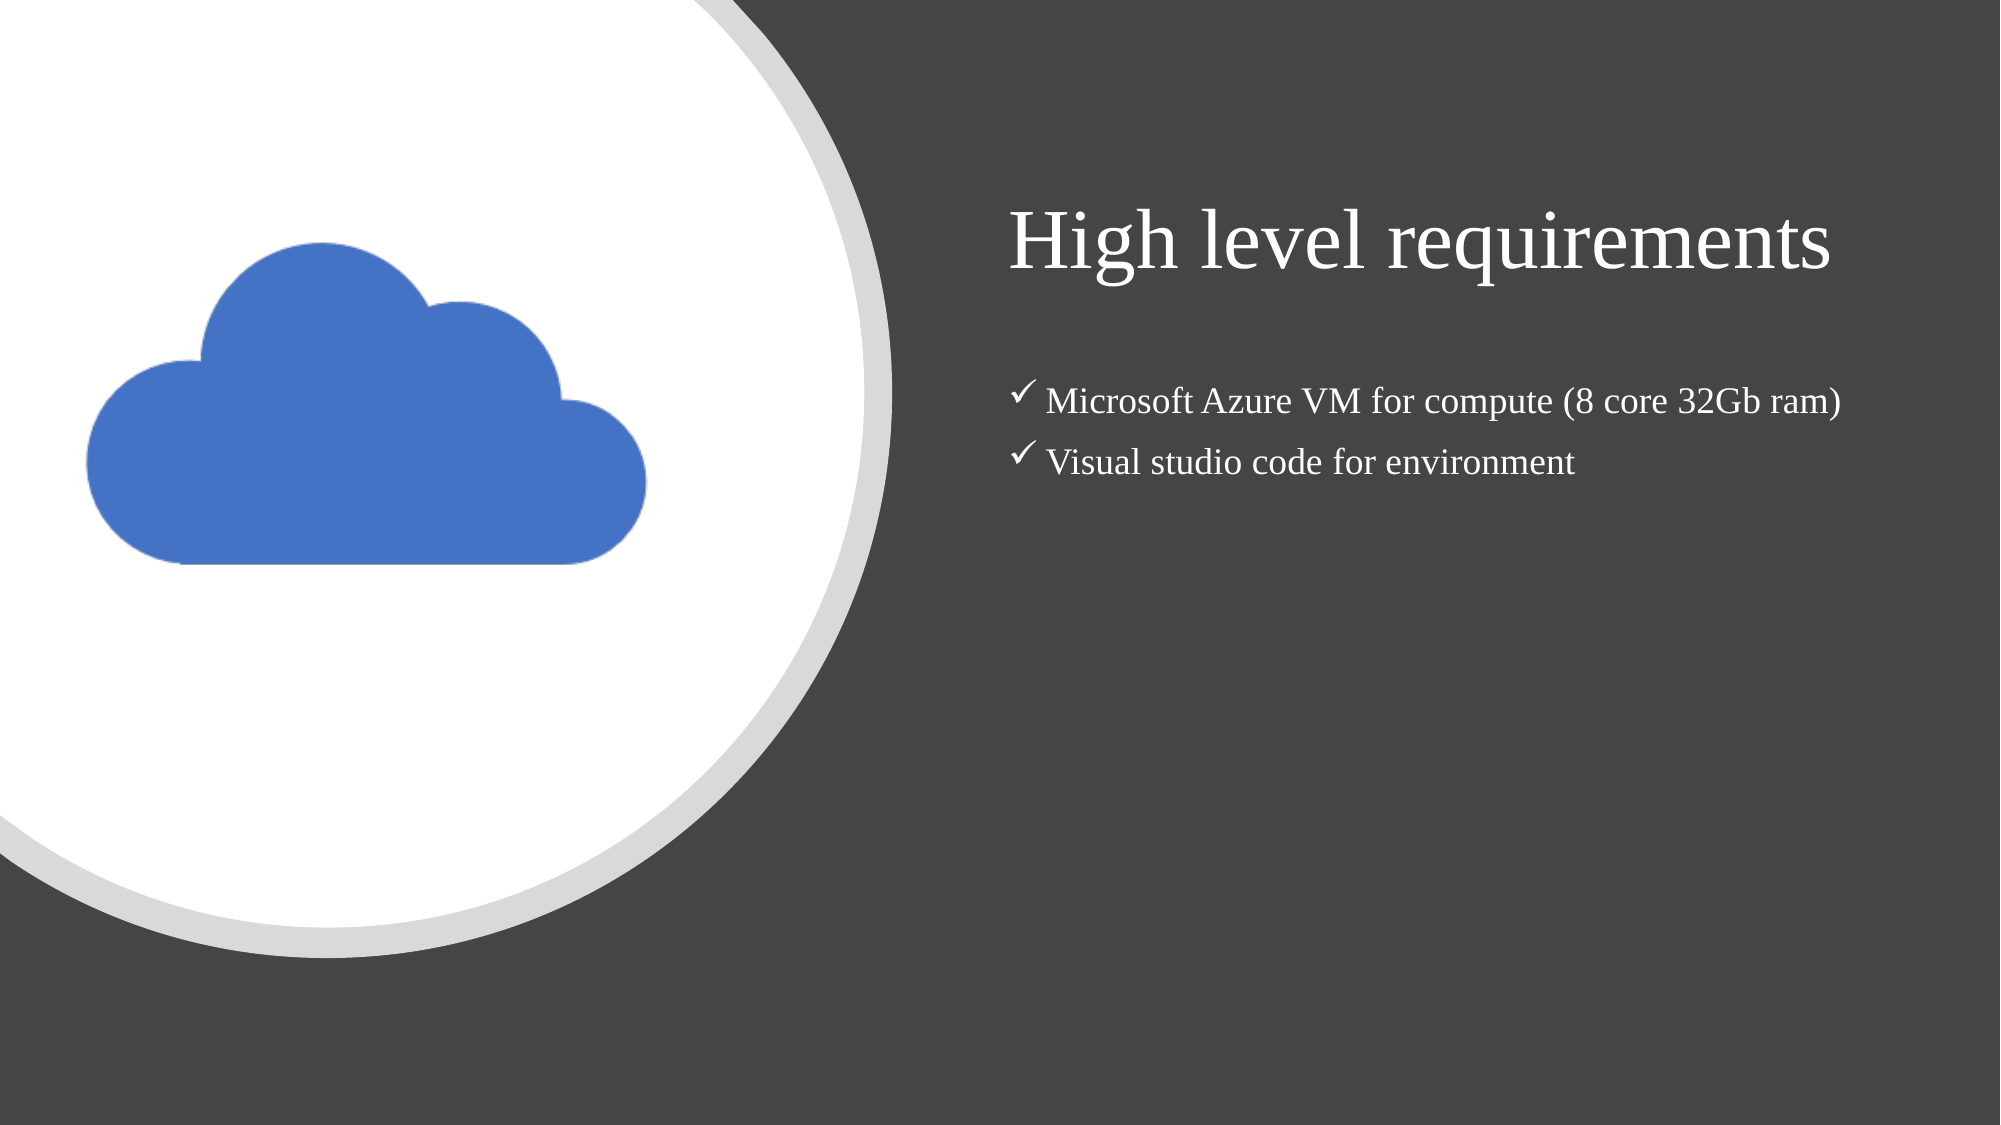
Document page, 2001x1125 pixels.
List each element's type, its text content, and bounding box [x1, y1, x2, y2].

picture [52, 89, 682, 719]
text_box [0, 0, 866, 929]
text_box [0, 0, 894, 960]
title High level requirements [993, 131, 1865, 350]
list Microsoft Azure VM for compute (8 core 32Gb ram) Visual studio code for environment [993, 373, 1865, 928]
